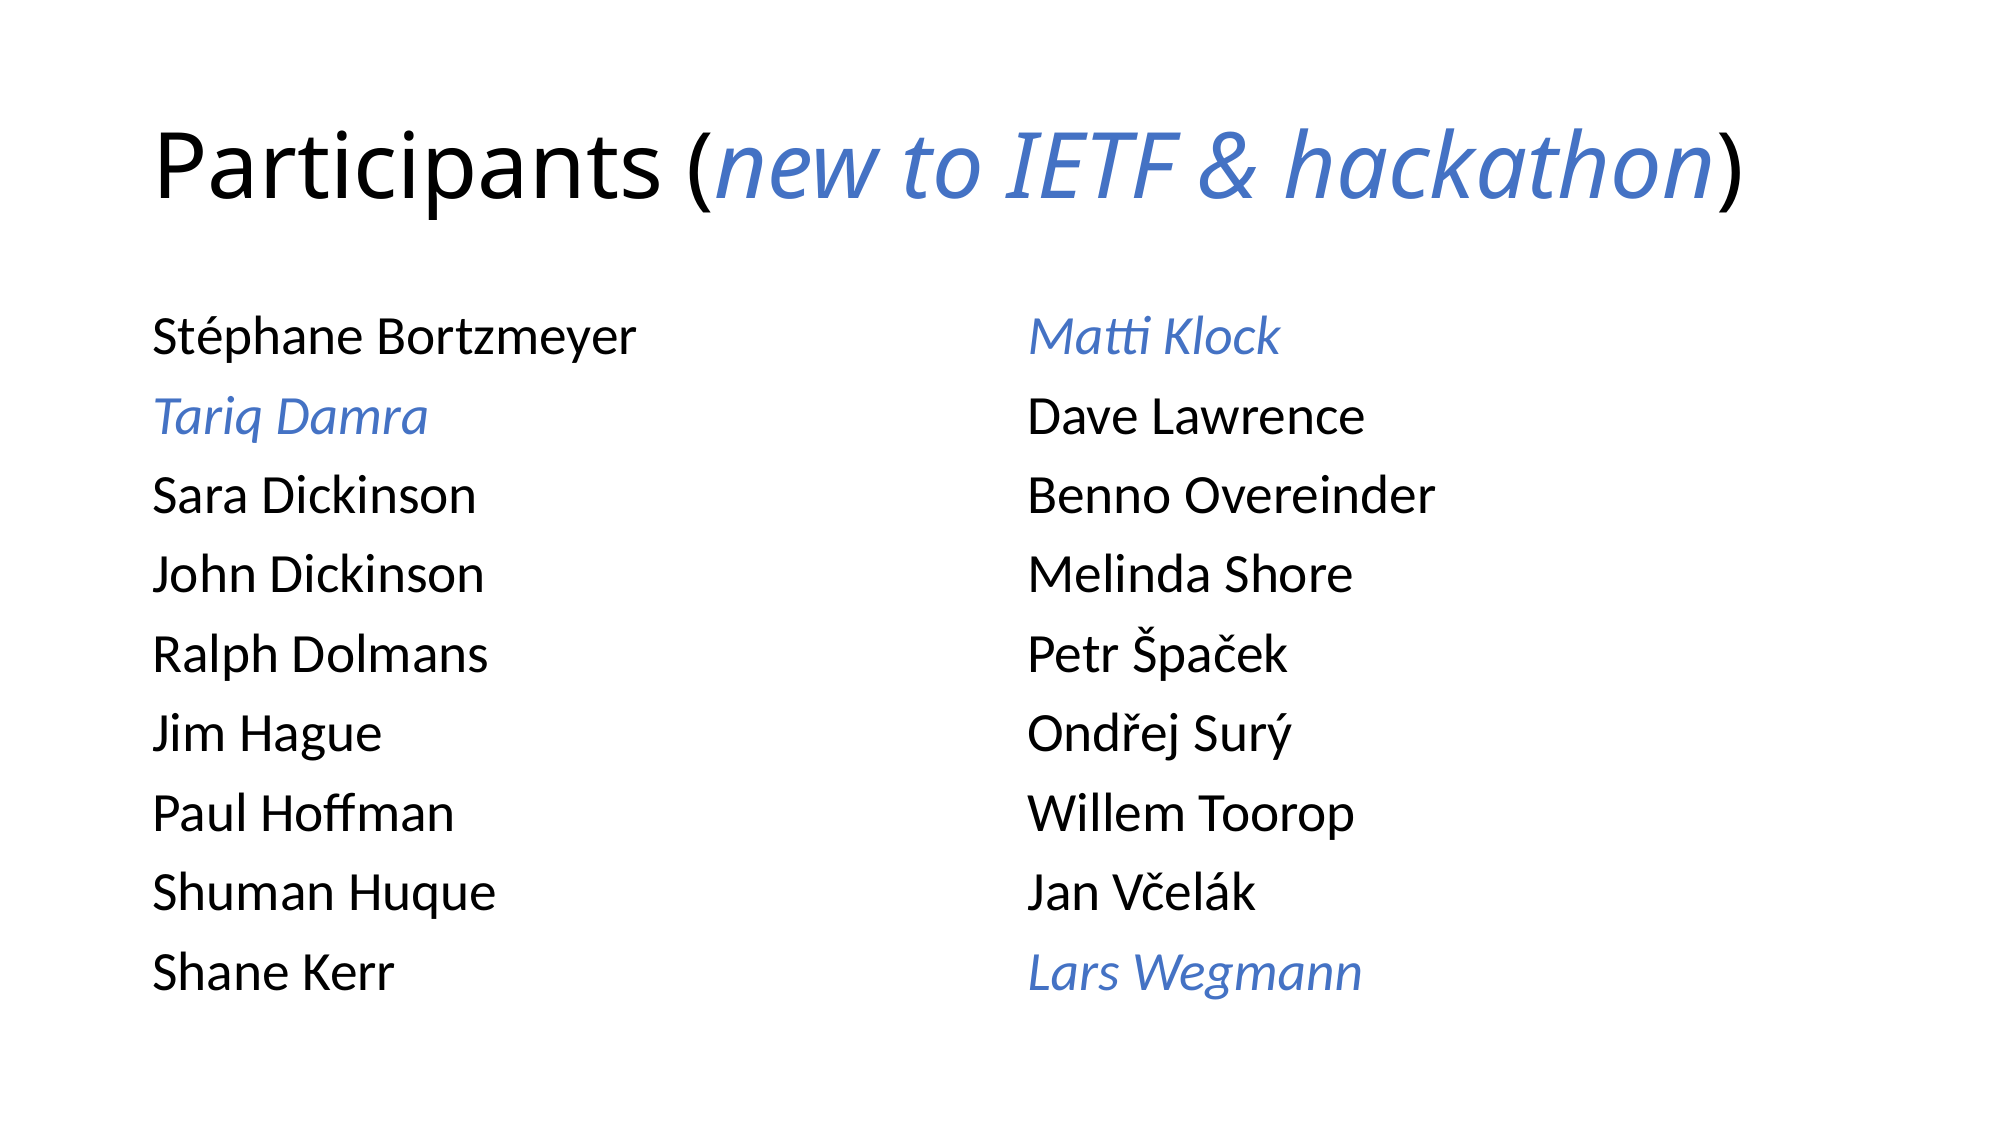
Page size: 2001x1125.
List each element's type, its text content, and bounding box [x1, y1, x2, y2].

list Matti Klock Dave Lawrence Benno Overeinder Melinda Shore Petr Špaček Ondřej Surý Willem Toorop Jan Včelák Lars Wegmann [1012, 299, 1863, 1014]
list Stéphane Bortzmeyer Tariq Damra Sara Dickinson John Dickinson Ralph Dolmans Jim Hague Paul Hoffman Shuman Huque Shane Kerr [137, 299, 988, 1014]
title Participants (new to IETF & hackathon) [137, 59, 1863, 278]
